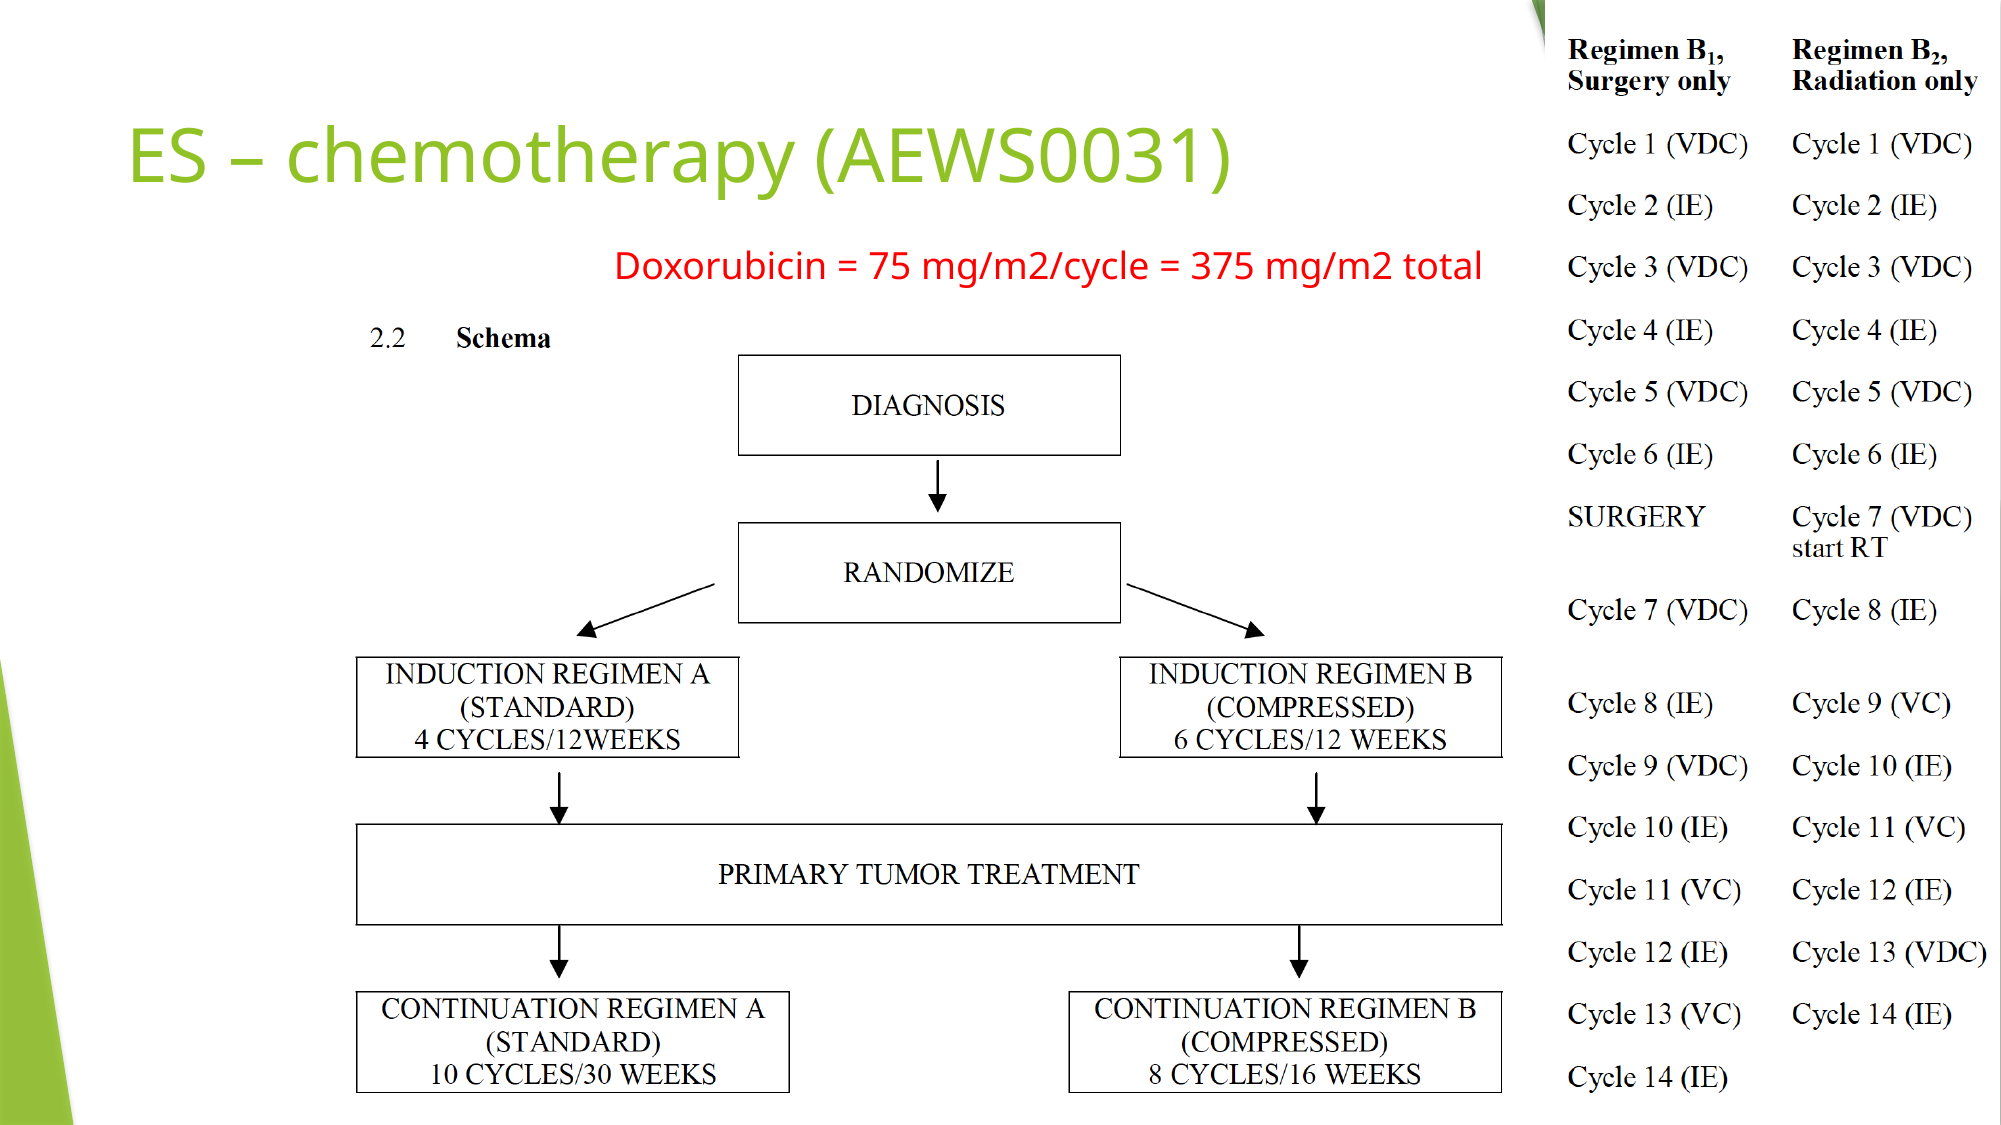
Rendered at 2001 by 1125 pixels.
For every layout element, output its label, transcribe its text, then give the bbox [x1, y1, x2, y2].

text_box Doxorubicin = 75 mg/m2/cycle = 375 mg/m2 total [599, 234, 1499, 294]
picture [295, 294, 1546, 1125]
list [1544, 0, 2000, 1125]
title ES – chemotherapy (AEWS0031) [111, 99, 1522, 317]
